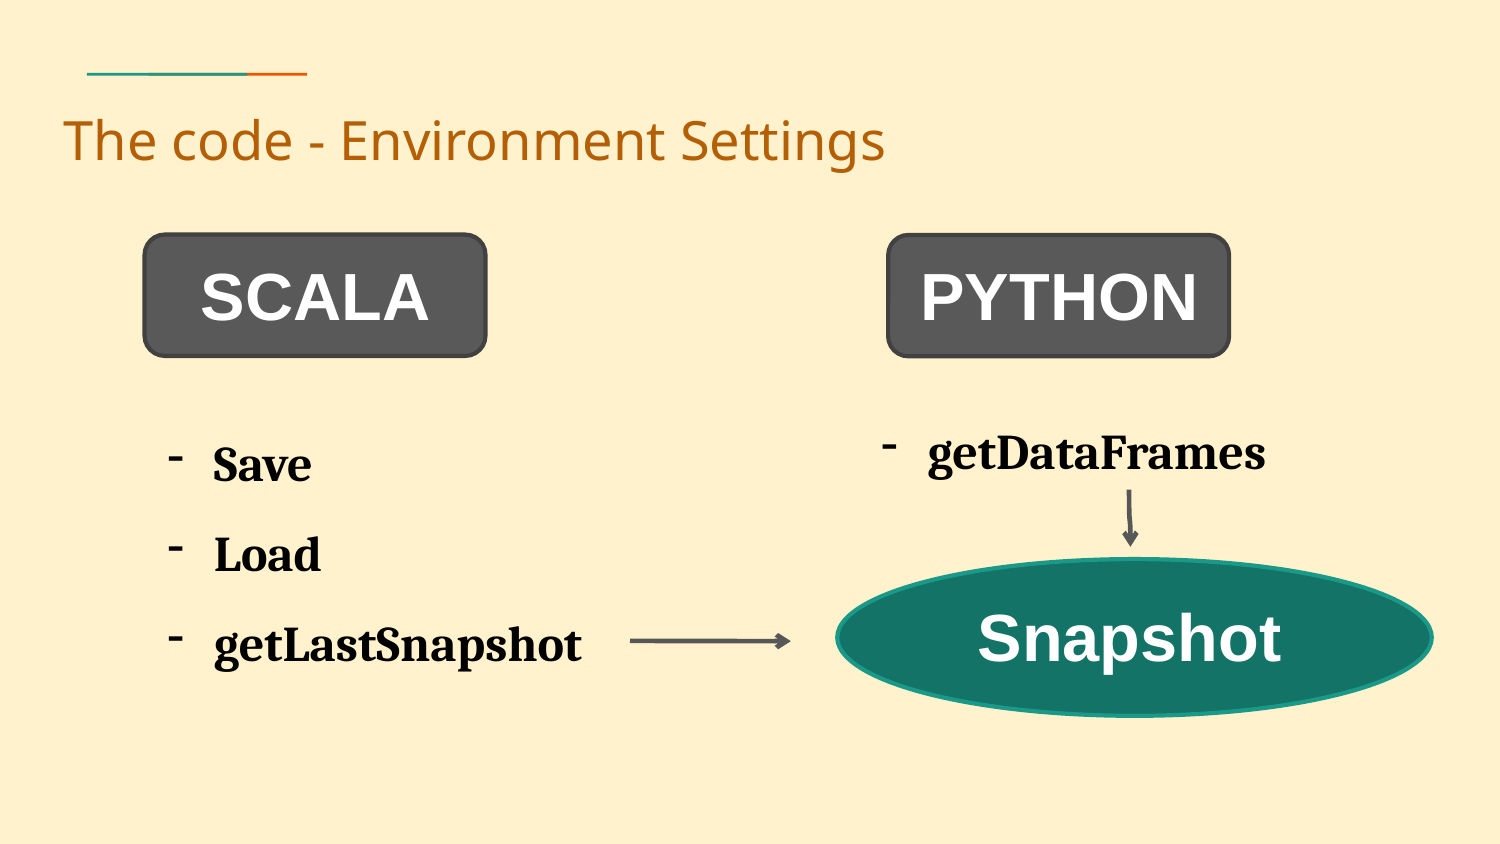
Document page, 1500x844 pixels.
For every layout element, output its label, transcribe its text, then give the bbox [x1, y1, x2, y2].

text_box [835, 556, 1434, 718]
title The code - Environment Settings [48, 91, 1310, 179]
text_box Save Load getLastSnapshot [152, 394, 685, 679]
text_box SCALA [153, 245, 479, 341]
text_box [886, 232, 1232, 359]
text_box [142, 232, 488, 359]
text_box Snapshot [929, 587, 1330, 682]
text_box getDataFrames [866, 382, 1399, 487]
text_box PYTHON [896, 246, 1223, 341]
